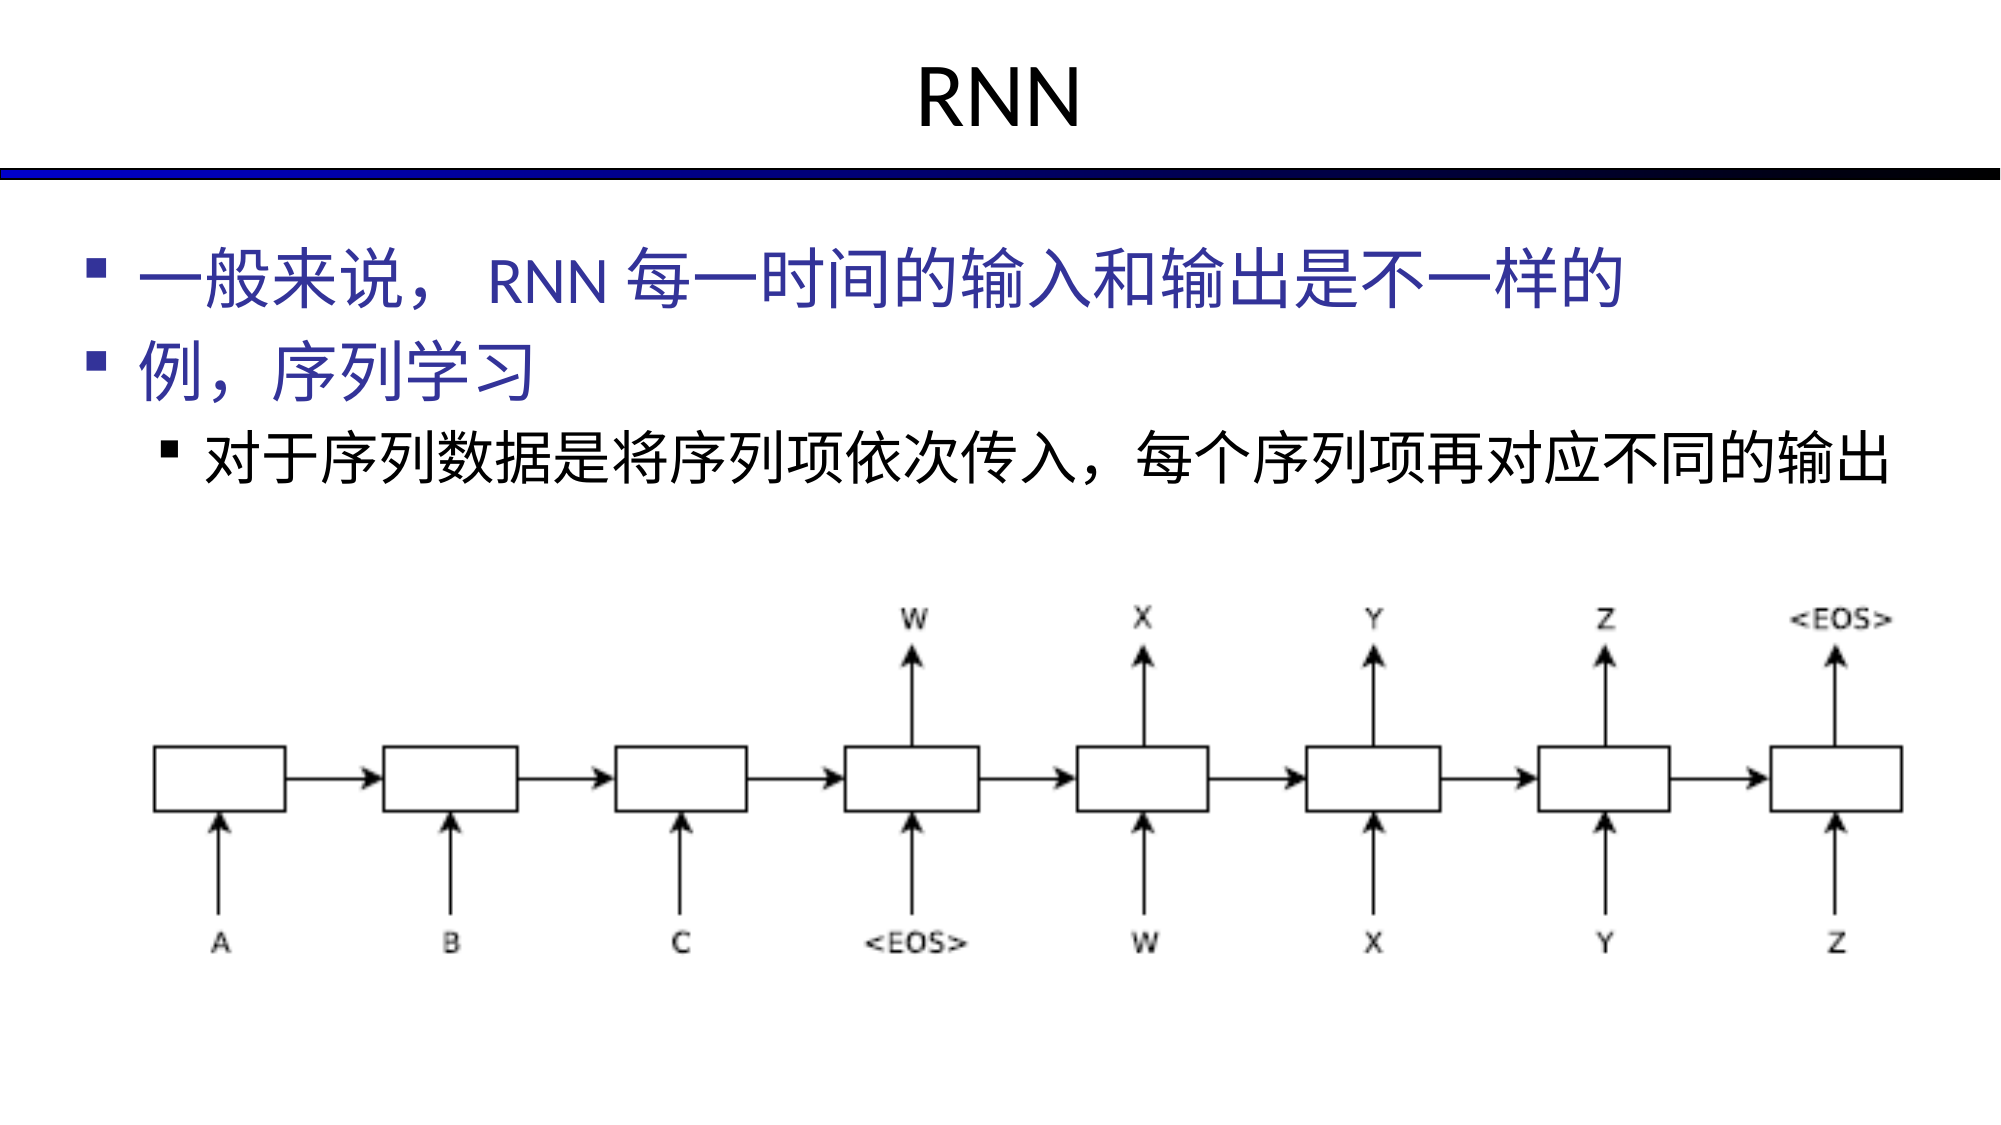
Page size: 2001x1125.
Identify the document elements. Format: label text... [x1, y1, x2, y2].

list 一般来说，RNN每一时间的输入和输出是不一样的 例，序列学习 对于序列数据是将序列项依次传入，每个序列项再对应不同的输出 [66, 228, 1934, 1006]
title RNN [0, 0, 2000, 184]
picture [124, 574, 1930, 983]
